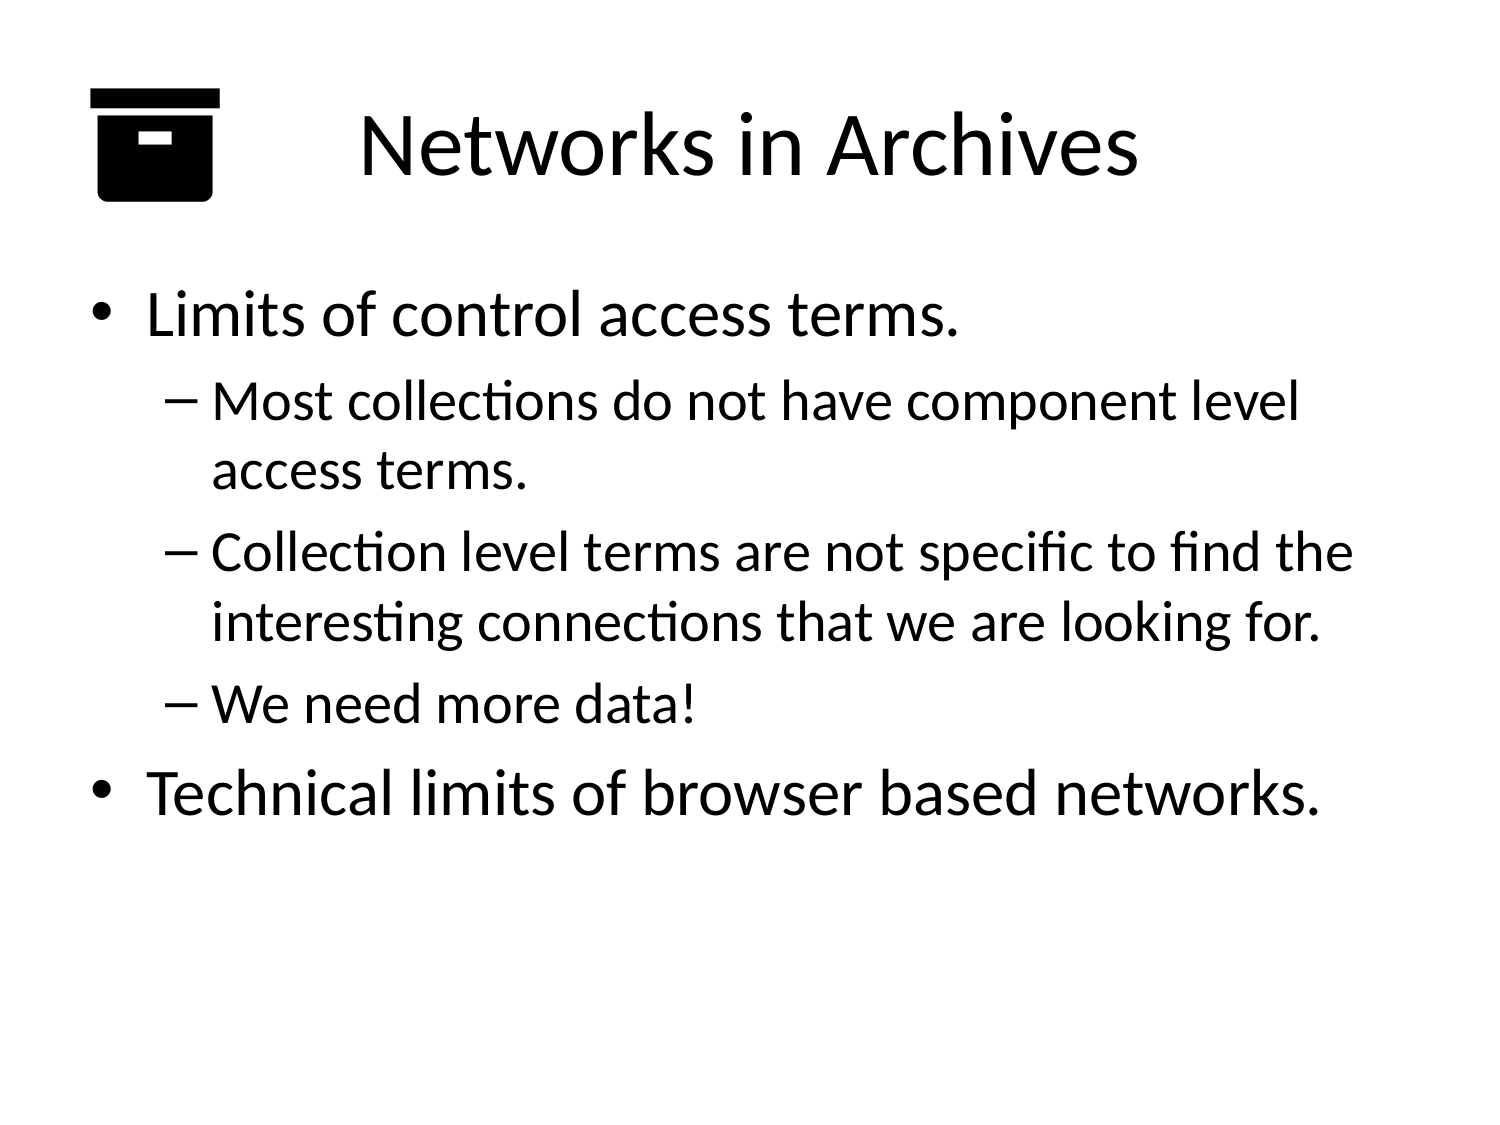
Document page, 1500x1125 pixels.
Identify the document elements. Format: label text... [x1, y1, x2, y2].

list Limits of control access terms. Most collections do not have component level access terms. Collection level terms are not specific to find the interesting connections that we are looking for. We need more data! Technical limits of browser based networks. [75, 262, 1425, 1005]
title Networks in Archives [75, 45, 1425, 233]
picture [67, 57, 243, 233]
